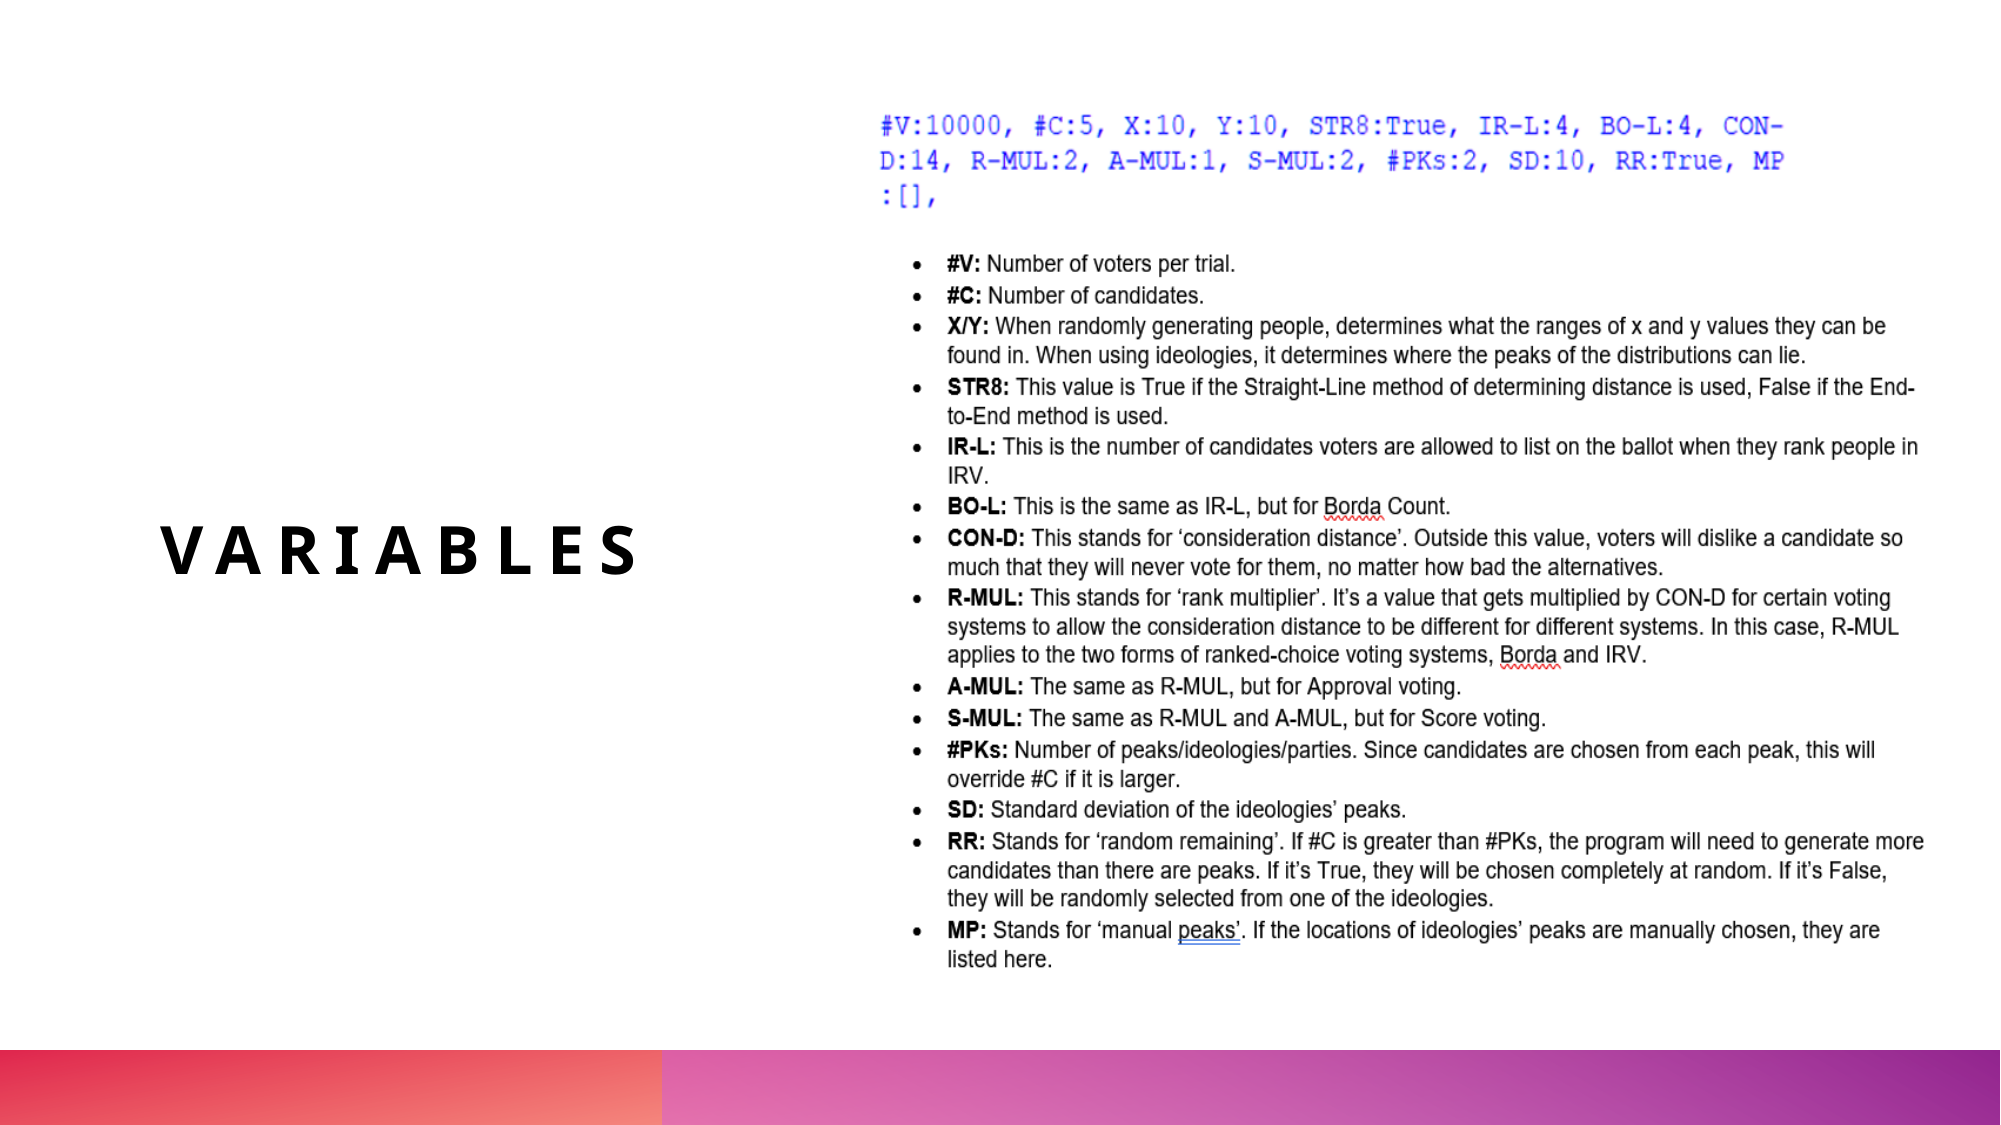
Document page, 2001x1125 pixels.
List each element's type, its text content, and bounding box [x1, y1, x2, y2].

title Variables [160, 277, 806, 588]
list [870, 105, 1934, 978]
